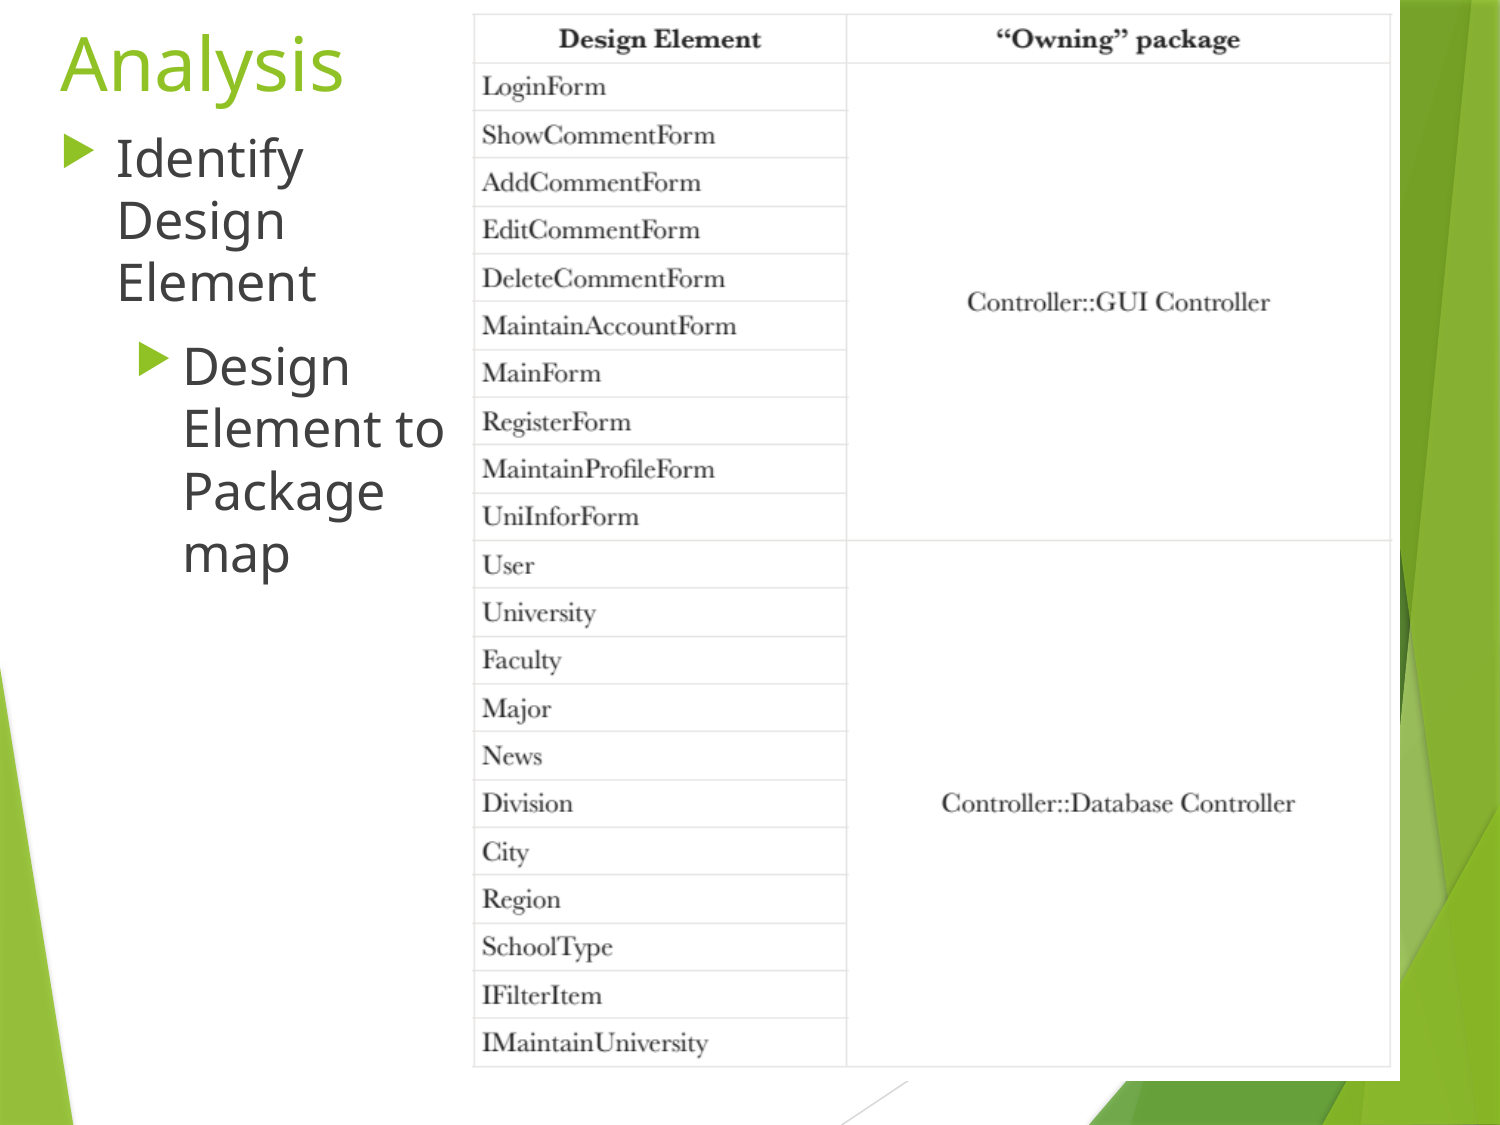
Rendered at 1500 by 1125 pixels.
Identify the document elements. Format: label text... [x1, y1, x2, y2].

list Identify Design Element Design Element to Package map [45, 117, 453, 715]
title Analysis [45, 9, 453, 117]
picture [458, 0, 1401, 1082]
